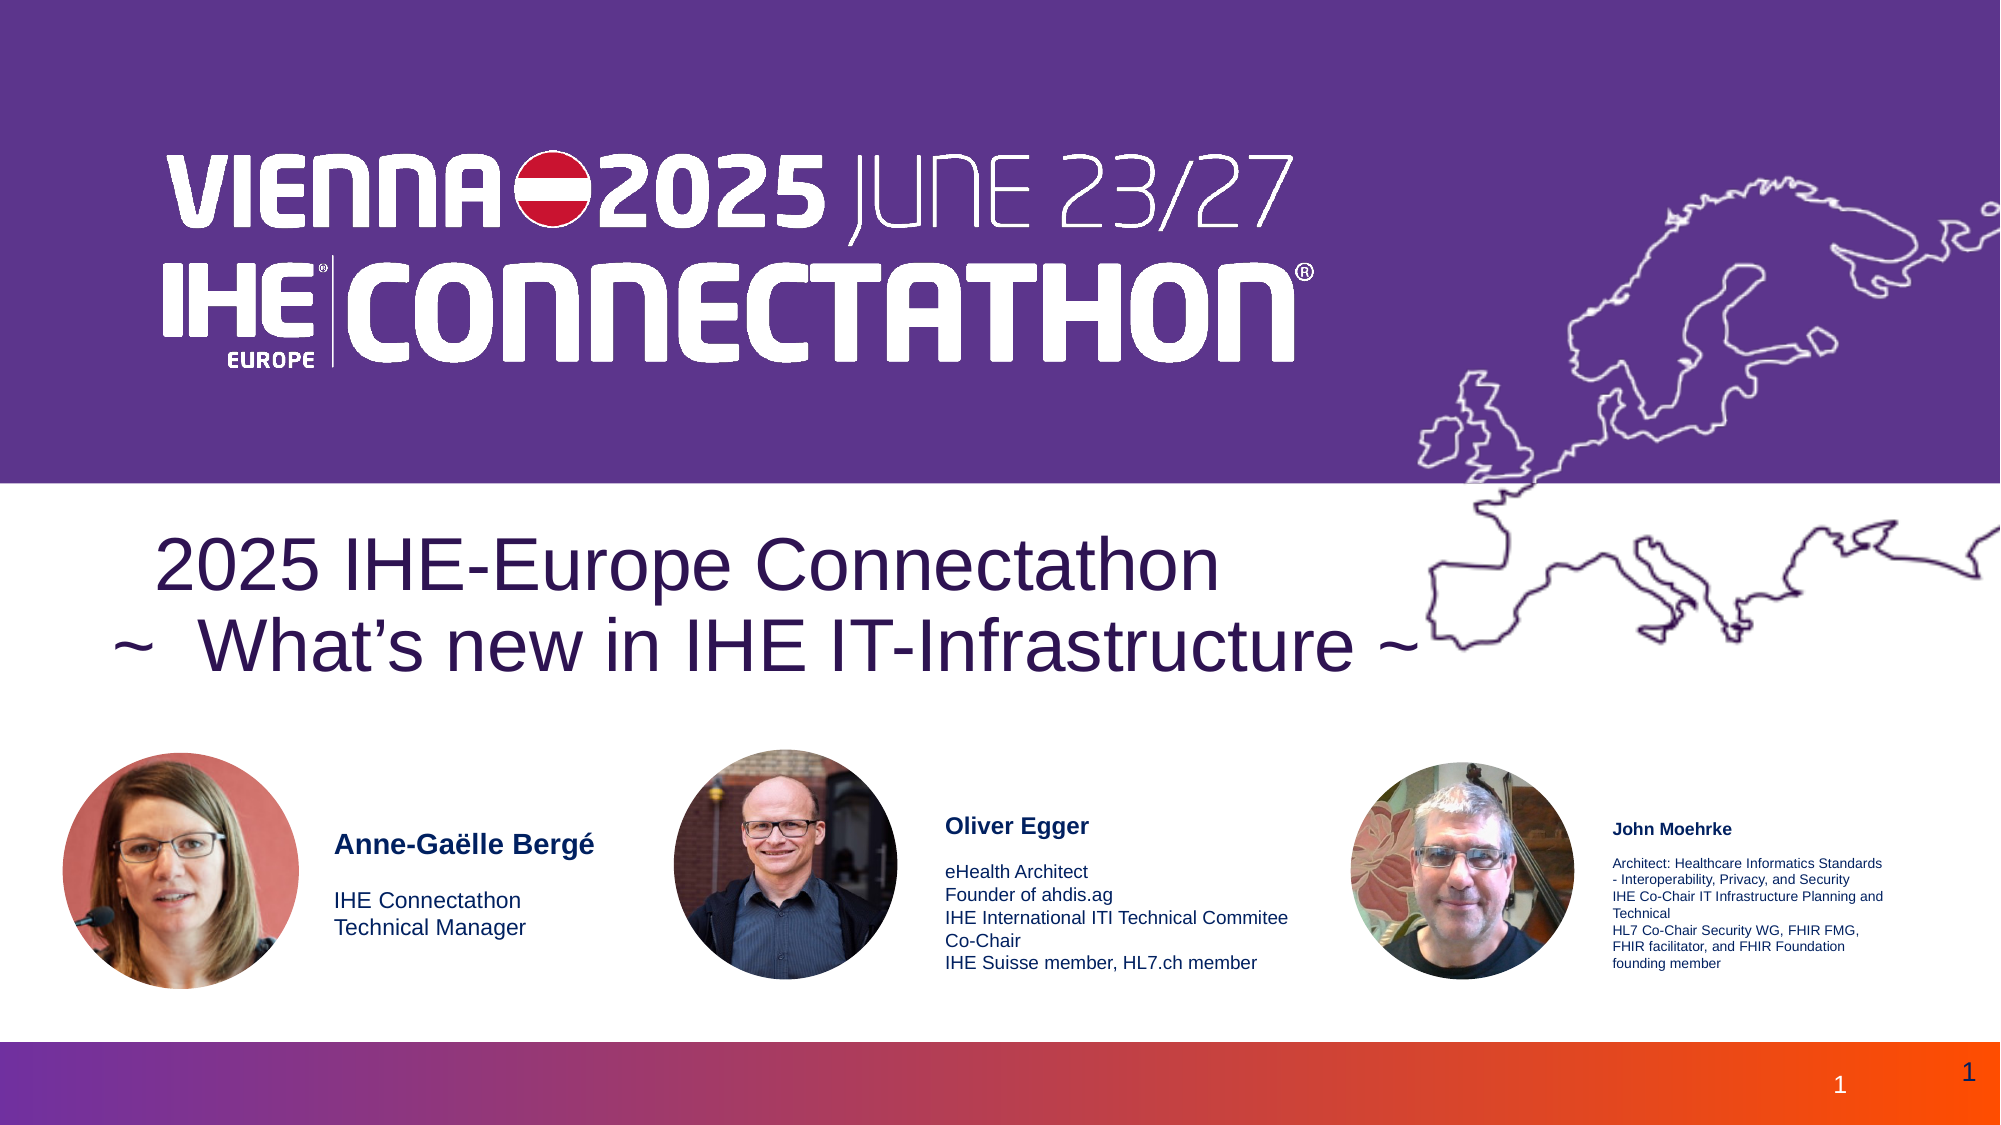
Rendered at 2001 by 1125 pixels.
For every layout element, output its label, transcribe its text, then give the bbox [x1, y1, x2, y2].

text_box Anne-Gaëlle Bergé IHE Connectathon Technical Manager [318, 817, 622, 958]
title 2025 IHE-Europe Connectathon ~ What’s new in IHE IT-Infrastructure ~ [77, 488, 1495, 725]
list Oliver Egger eHealth Architect Founder of ahdis.ag IHE International ITI Technical Commitee Co-Chair IHE Suisse member, HL7.ch member [930, 802, 1322, 982]
text_box John Moehrke Architect: Healthcare Informatics Standards - Interoperability, Privacy, and Security IHE Co-Chair IT Infrastructure Planning and Technical HL7 Co-Chair Security WG, FHIR FMG, FHIR facilitator, and FHIR Foundation founding member [1597, 810, 1900, 989]
slide_number 1 [1871, 1038, 1992, 1125]
picture [163, 150, 1314, 368]
picture [62, 752, 300, 990]
picture [1407, 173, 2001, 710]
picture [1350, 762, 1575, 980]
picture [673, 749, 898, 980]
